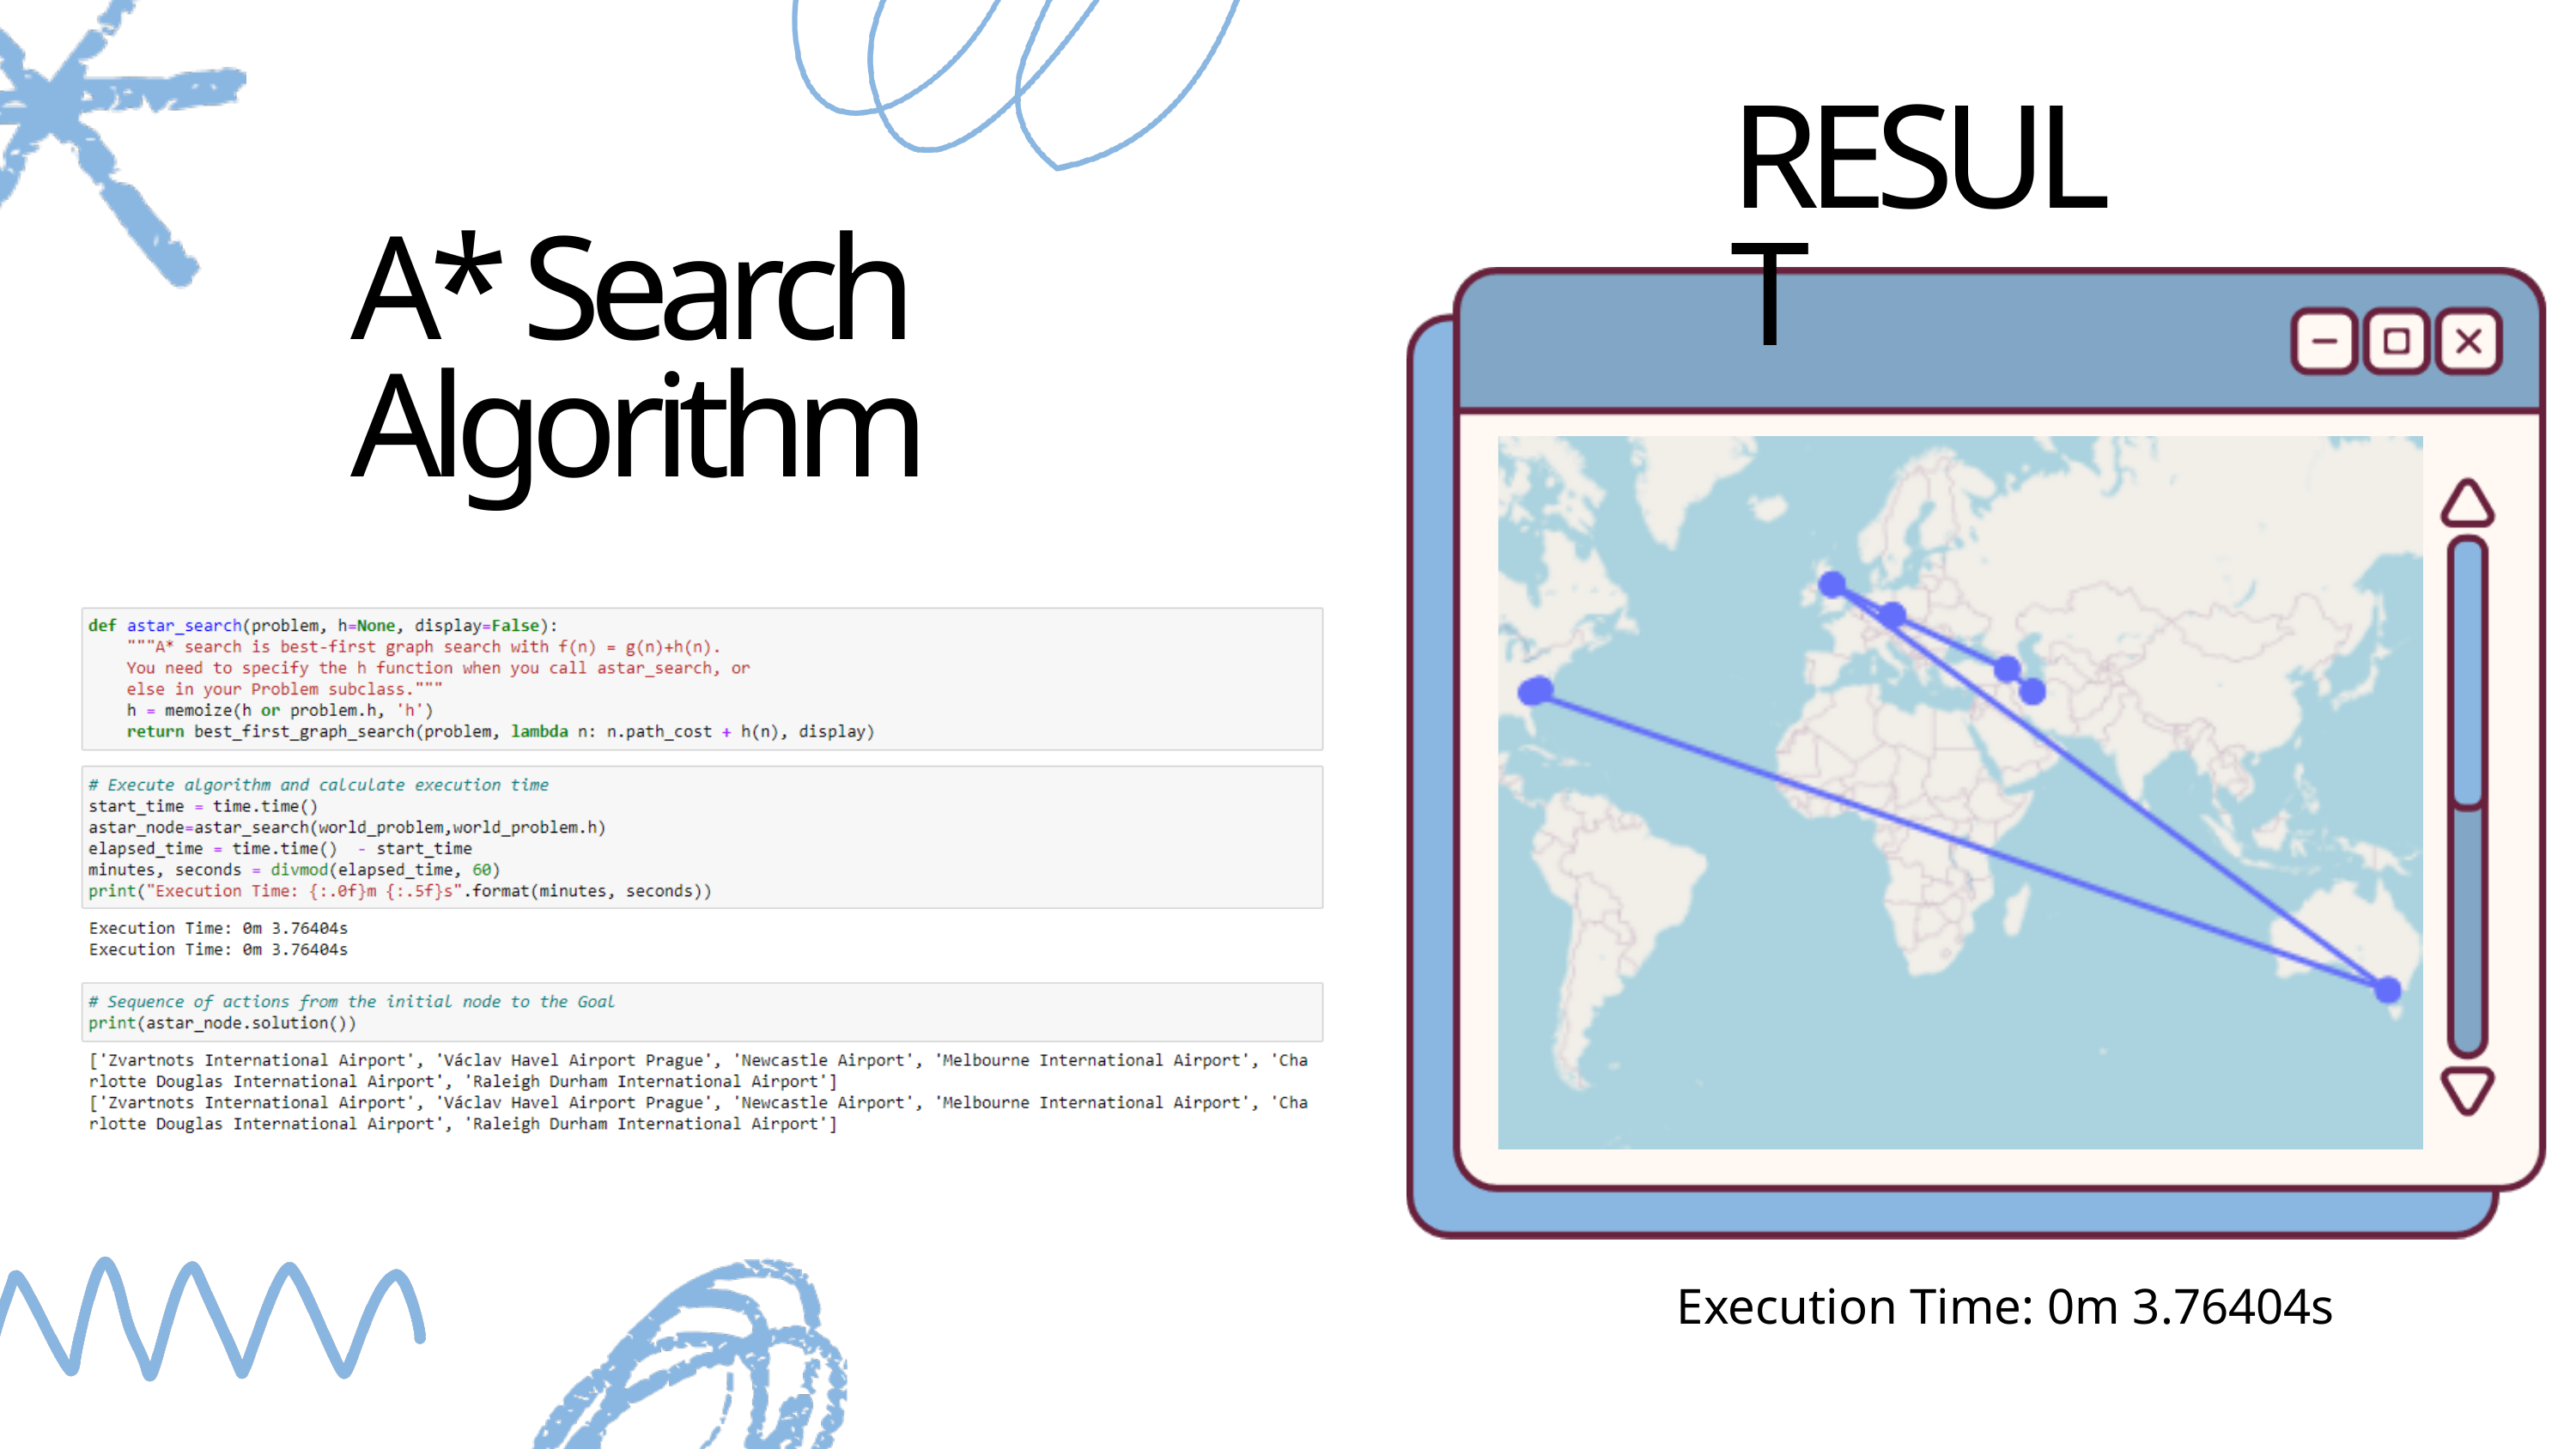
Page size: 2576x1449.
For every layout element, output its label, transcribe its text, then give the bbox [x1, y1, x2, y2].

text_box [0, 1256, 426, 1391]
text_box [0, 0, 246, 289]
text_box Execution Time: 0m 3.76404s [1645, 1271, 2366, 1334]
text_box [664, 0, 1339, 173]
text_box [483, 1256, 848, 1449]
text_box [1498, 436, 2423, 1149]
text_box RESULT [1730, 99, 2174, 374]
text_box [73, 591, 1339, 1149]
text_box A* Search Algorithm [350, 231, 981, 506]
text_box [1406, 267, 2547, 1240]
